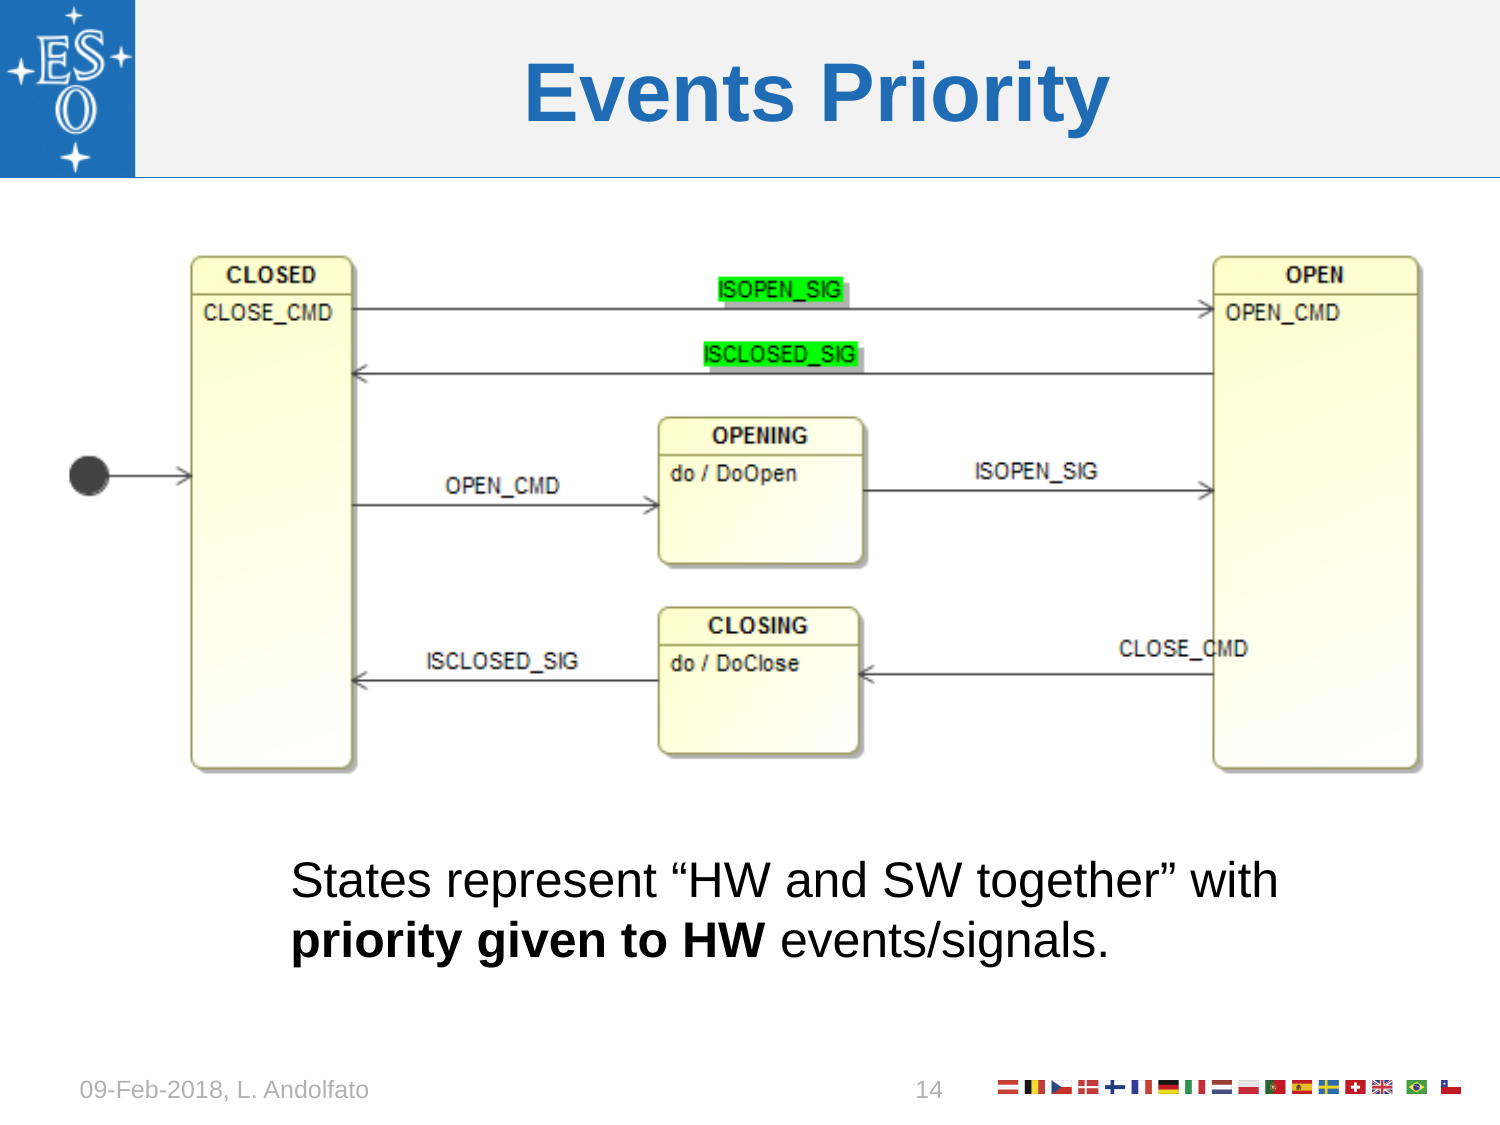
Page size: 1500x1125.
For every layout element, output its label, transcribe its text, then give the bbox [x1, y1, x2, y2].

title Events Priority [135, 0, 1500, 176]
picture [45, 225, 1455, 799]
text_box States represent “HW and SW together” with priority given to HW events/signals. [275, 839, 1360, 975]
footer 09-Feb-2018, L. Andolfato [64, 1058, 854, 1119]
picture [998, 1080, 1461, 1094]
slide_number 14 [854, 1058, 959, 1119]
